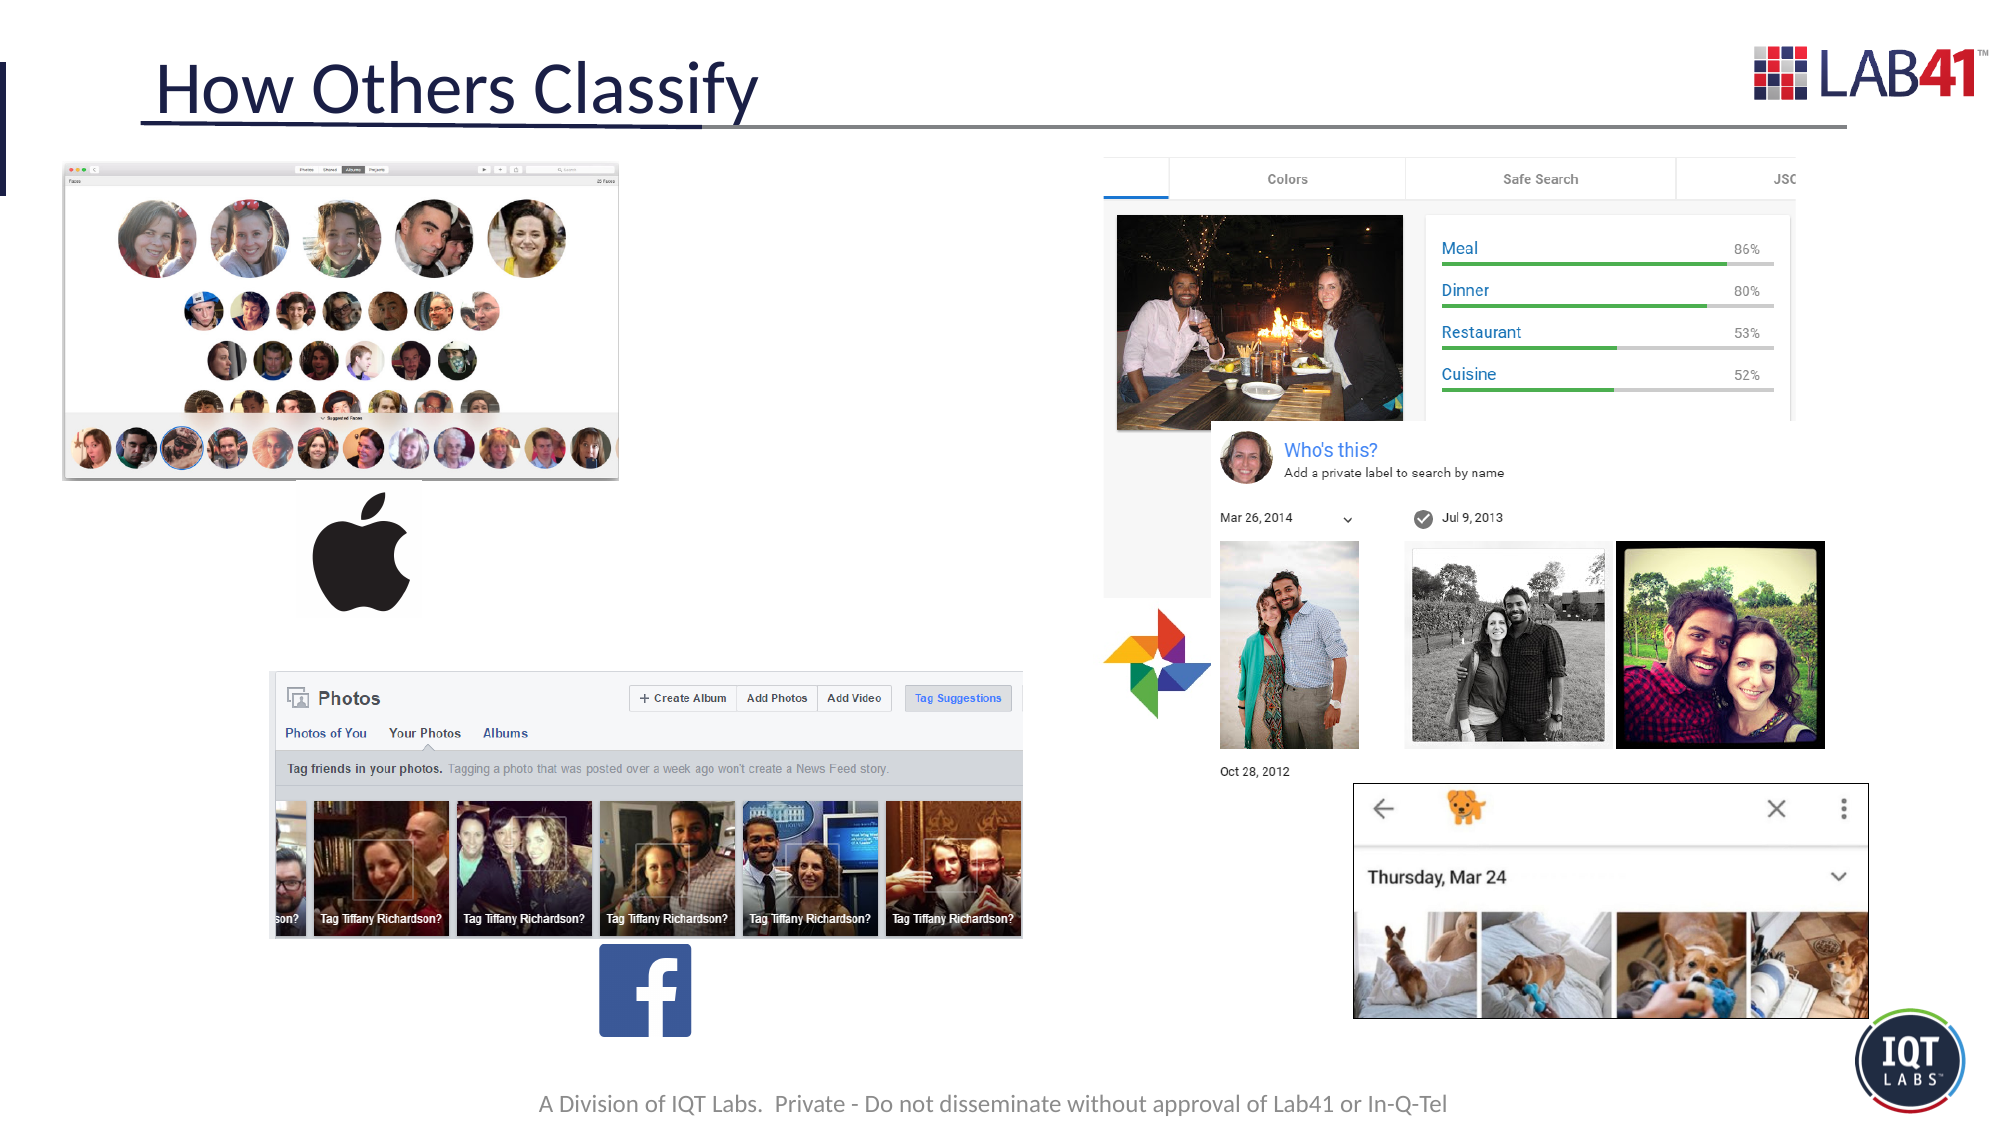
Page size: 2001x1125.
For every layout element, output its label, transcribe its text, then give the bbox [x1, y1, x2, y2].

text_box How Others Classify [140, 128, 1467, 136]
picture [1747, 41, 2000, 107]
text_box How Others Classify [140, 30, 1467, 125]
picture [1855, 1008, 1966, 1114]
footer A Division of IQT Labs. Private - Do not disseminate without approval of Lab41 or In-Q-Tel [507, 1072, 1482, 1125]
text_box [269, 671, 1023, 1037]
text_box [62, 161, 619, 619]
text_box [140, 123, 702, 128]
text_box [1093, 156, 1869, 1019]
